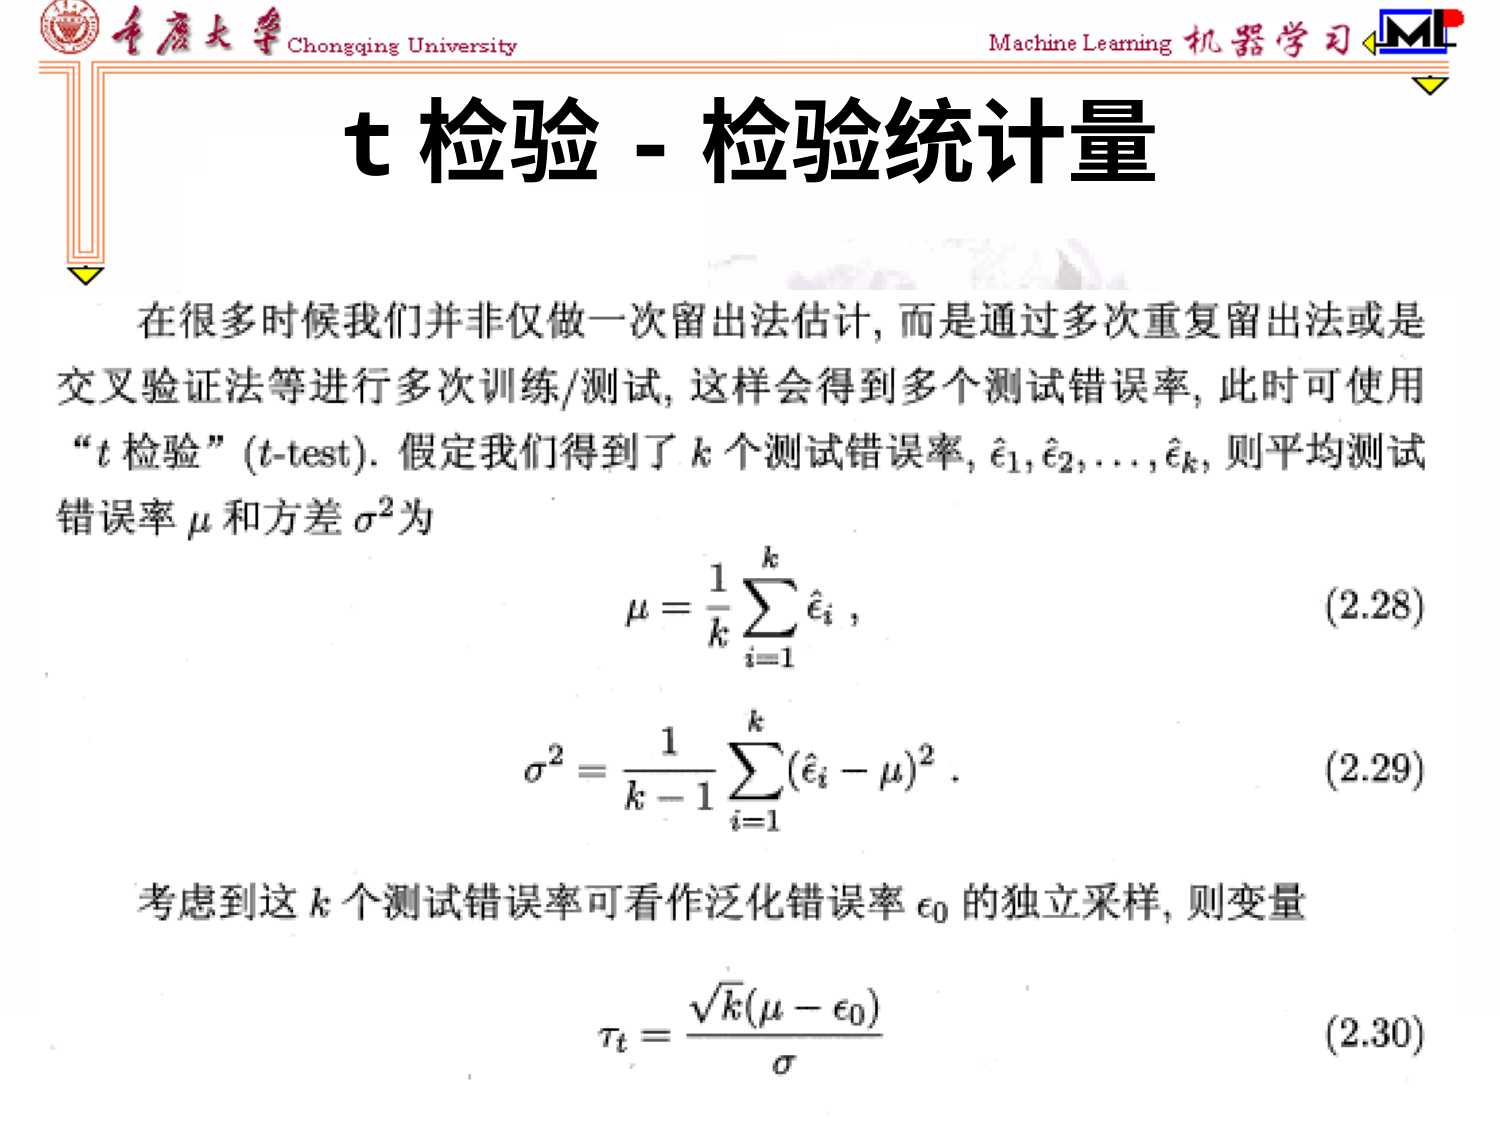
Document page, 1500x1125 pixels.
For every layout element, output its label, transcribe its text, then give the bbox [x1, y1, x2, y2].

picture [0, 0, 1500, 1117]
title t检验-检验统计量 [75, 45, 1425, 233]
